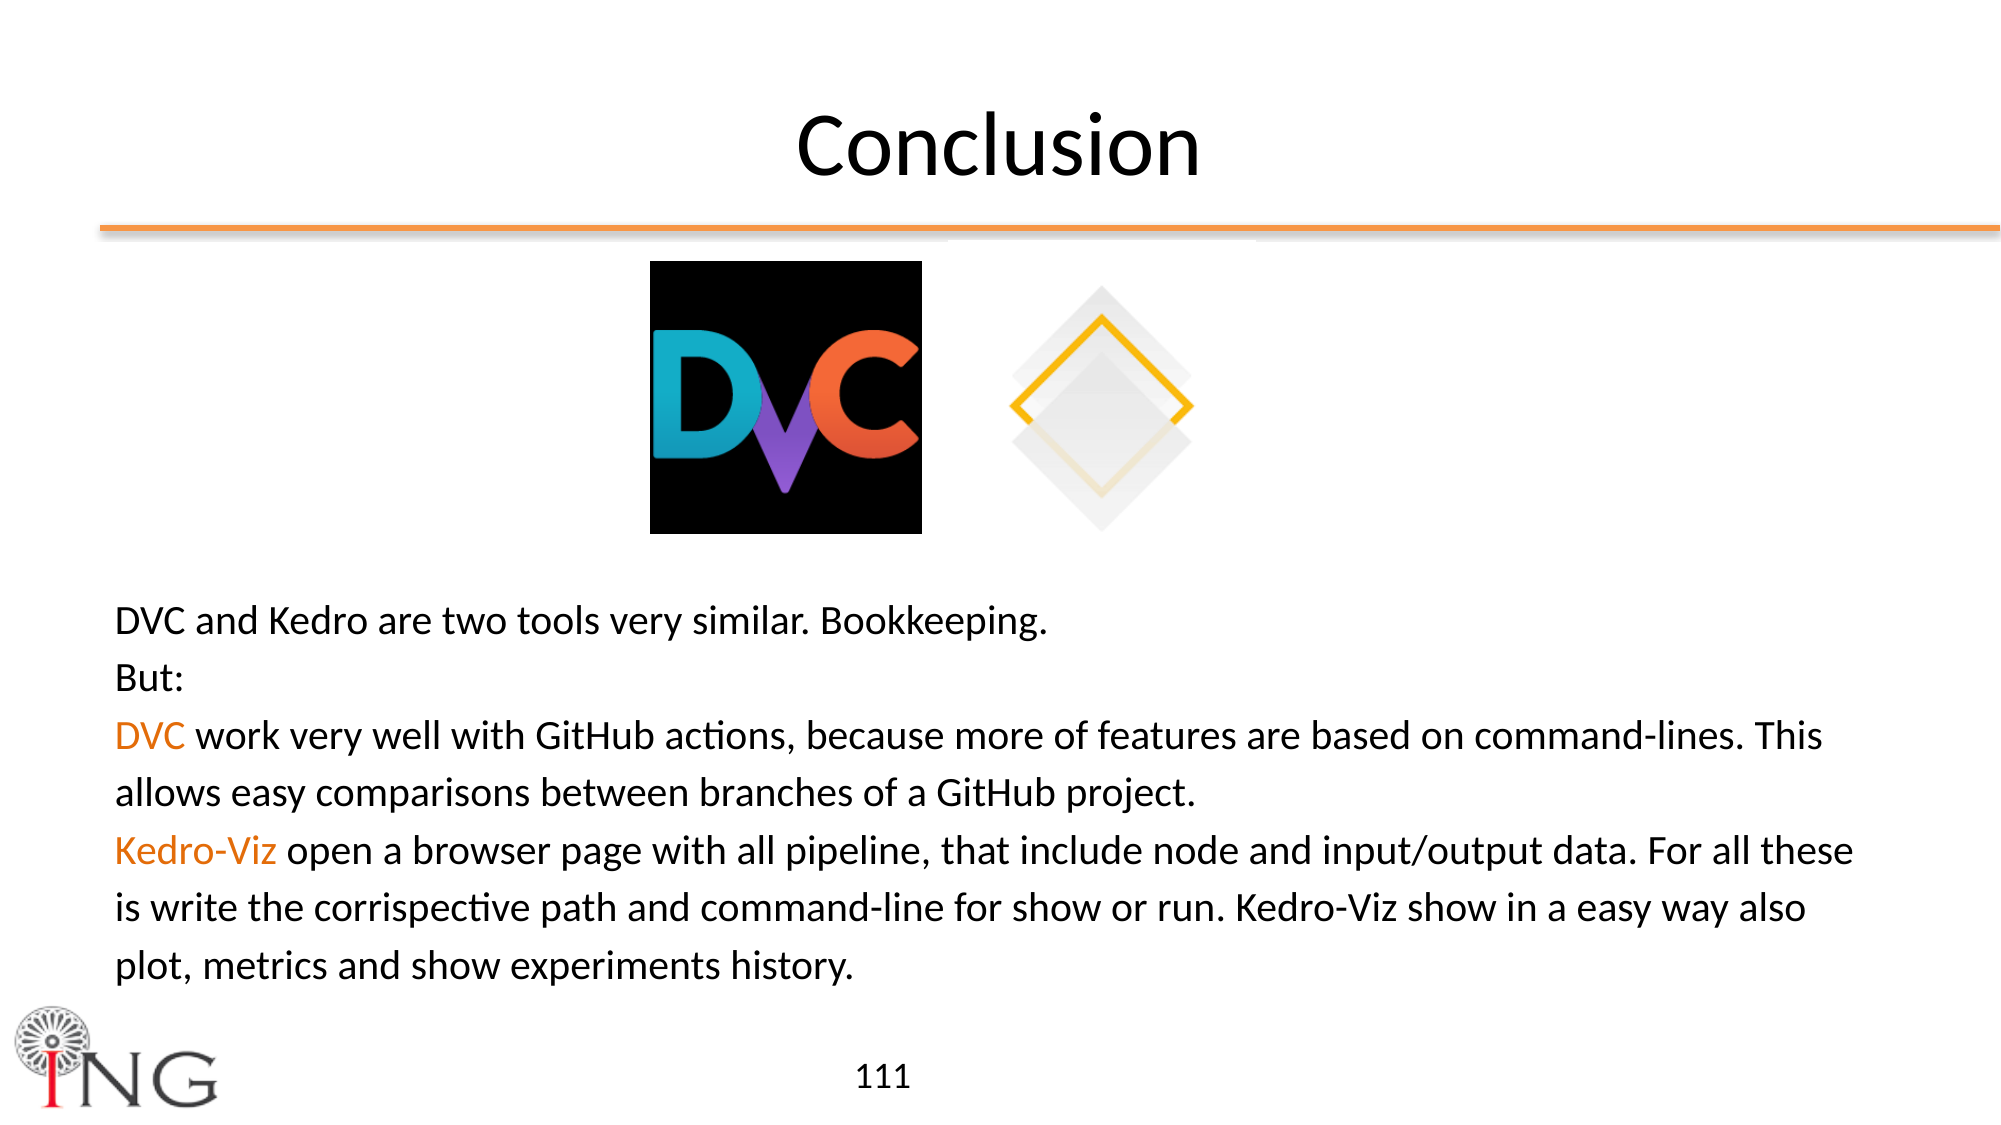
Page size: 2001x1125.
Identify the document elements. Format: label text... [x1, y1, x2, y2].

picture [650, 261, 922, 534]
text_box Conclusion [99, 45, 1900, 233]
picture [948, 240, 1256, 578]
list DVC and Kedro are two tools very similar. Bookkeeping. But: DVC work very well with GitHub actions, because more of features are based on command-lines. This allows easy comparisons between branches of a GitHub project. Kedro-Viz open a browser page with all pipeline, that include node and input/output data. For all these is write the corrispective path and command-line for show or run. Kedro-Viz show in a easy way also plot, metrics and show experiments history. [99, 577, 1900, 988]
picture [0, 987, 244, 1125]
slide_number ‹#› [839, 1043, 1900, 1104]
